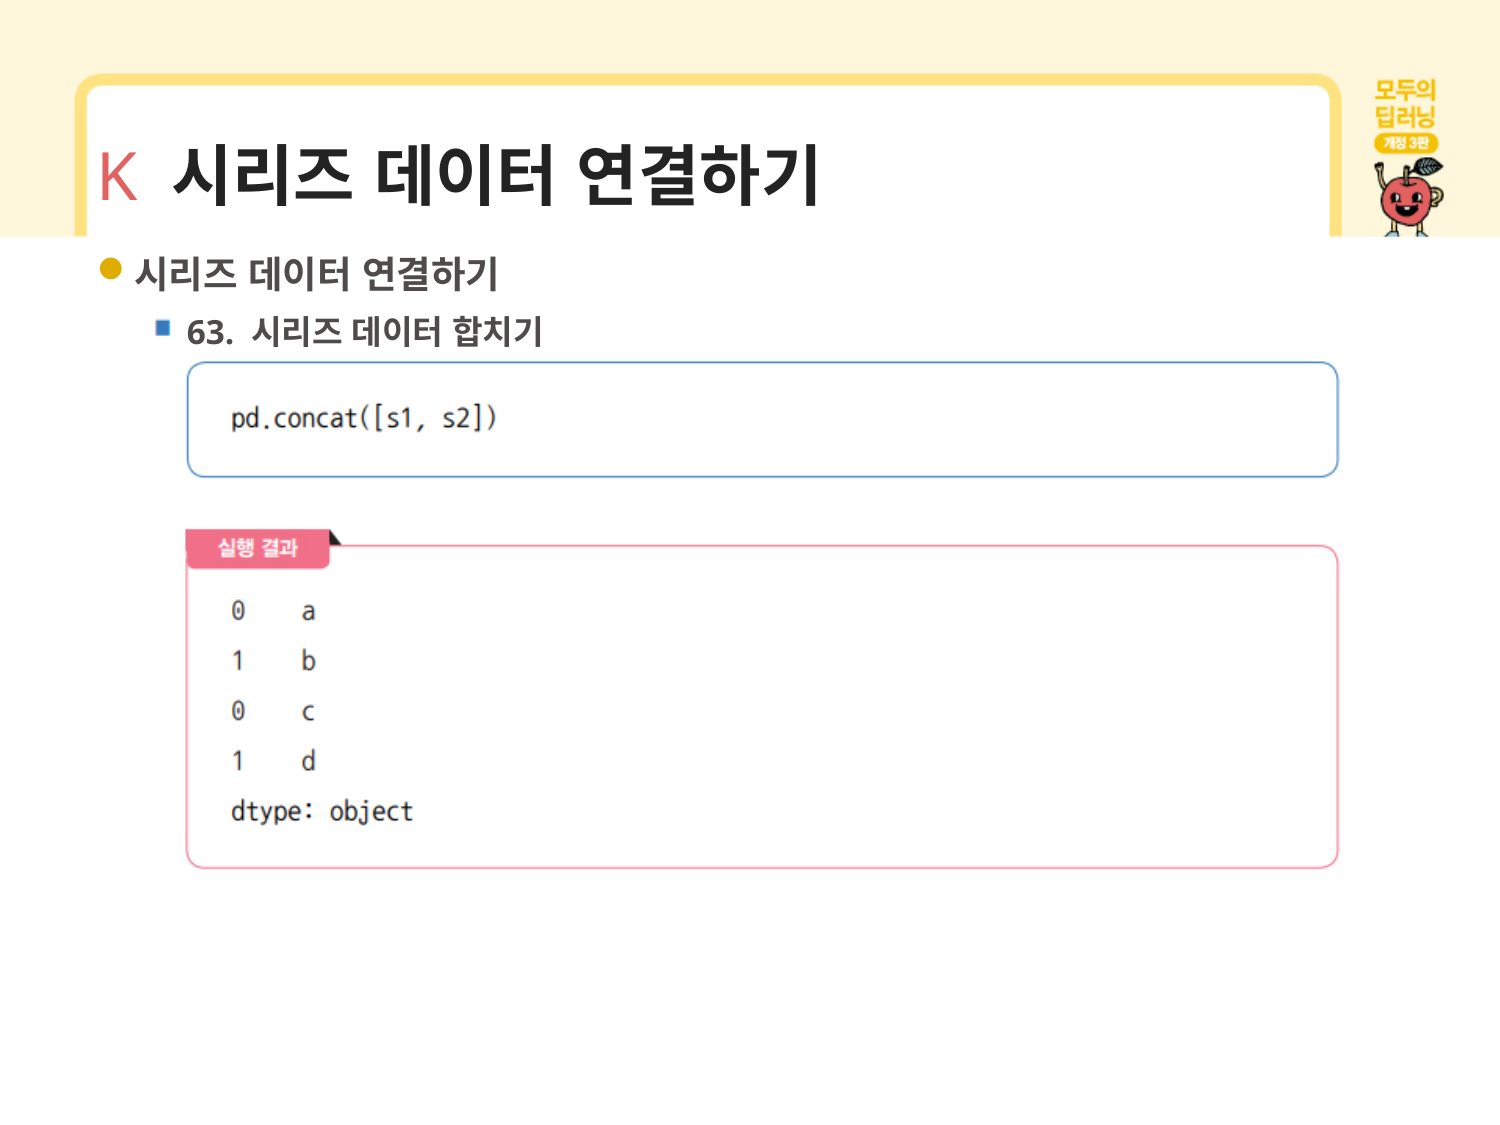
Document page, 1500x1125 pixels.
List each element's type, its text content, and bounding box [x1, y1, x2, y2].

title K 시리즈 데이터 연결하기 [81, 90, 1412, 222]
picture [0, 0, 1500, 1125]
list 시리즈 데이터 연결하기 63. 시리즈 데이터 합치기 [81, 239, 1412, 1054]
